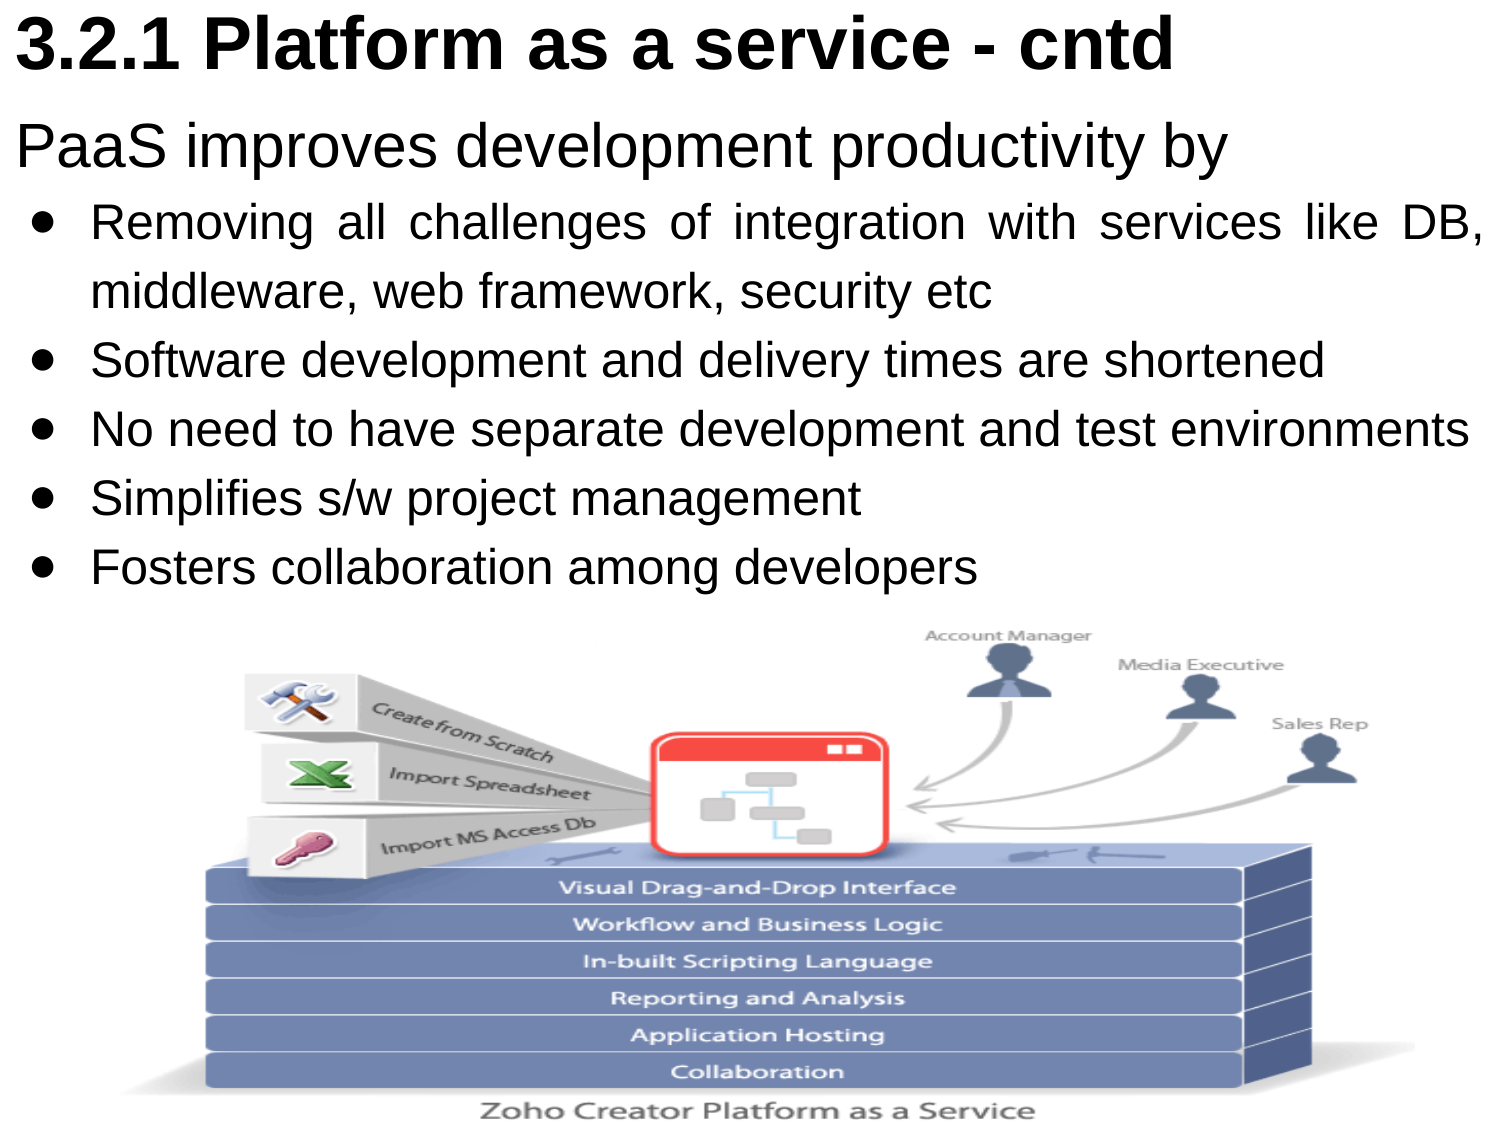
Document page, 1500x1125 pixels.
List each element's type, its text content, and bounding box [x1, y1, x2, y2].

list PaaS improves development productivity by Removing all challenges of integration with services like DB, middleware, web framework, security etc Software development and delivery times are shortened No need to have separate development and test environments Simplifies s/w project management Fosters collaboration among developers [0, 79, 1500, 1125]
picture [118, 621, 1415, 1125]
title 3.2.1 Platform as a service - cntd [0, 0, 1500, 79]
